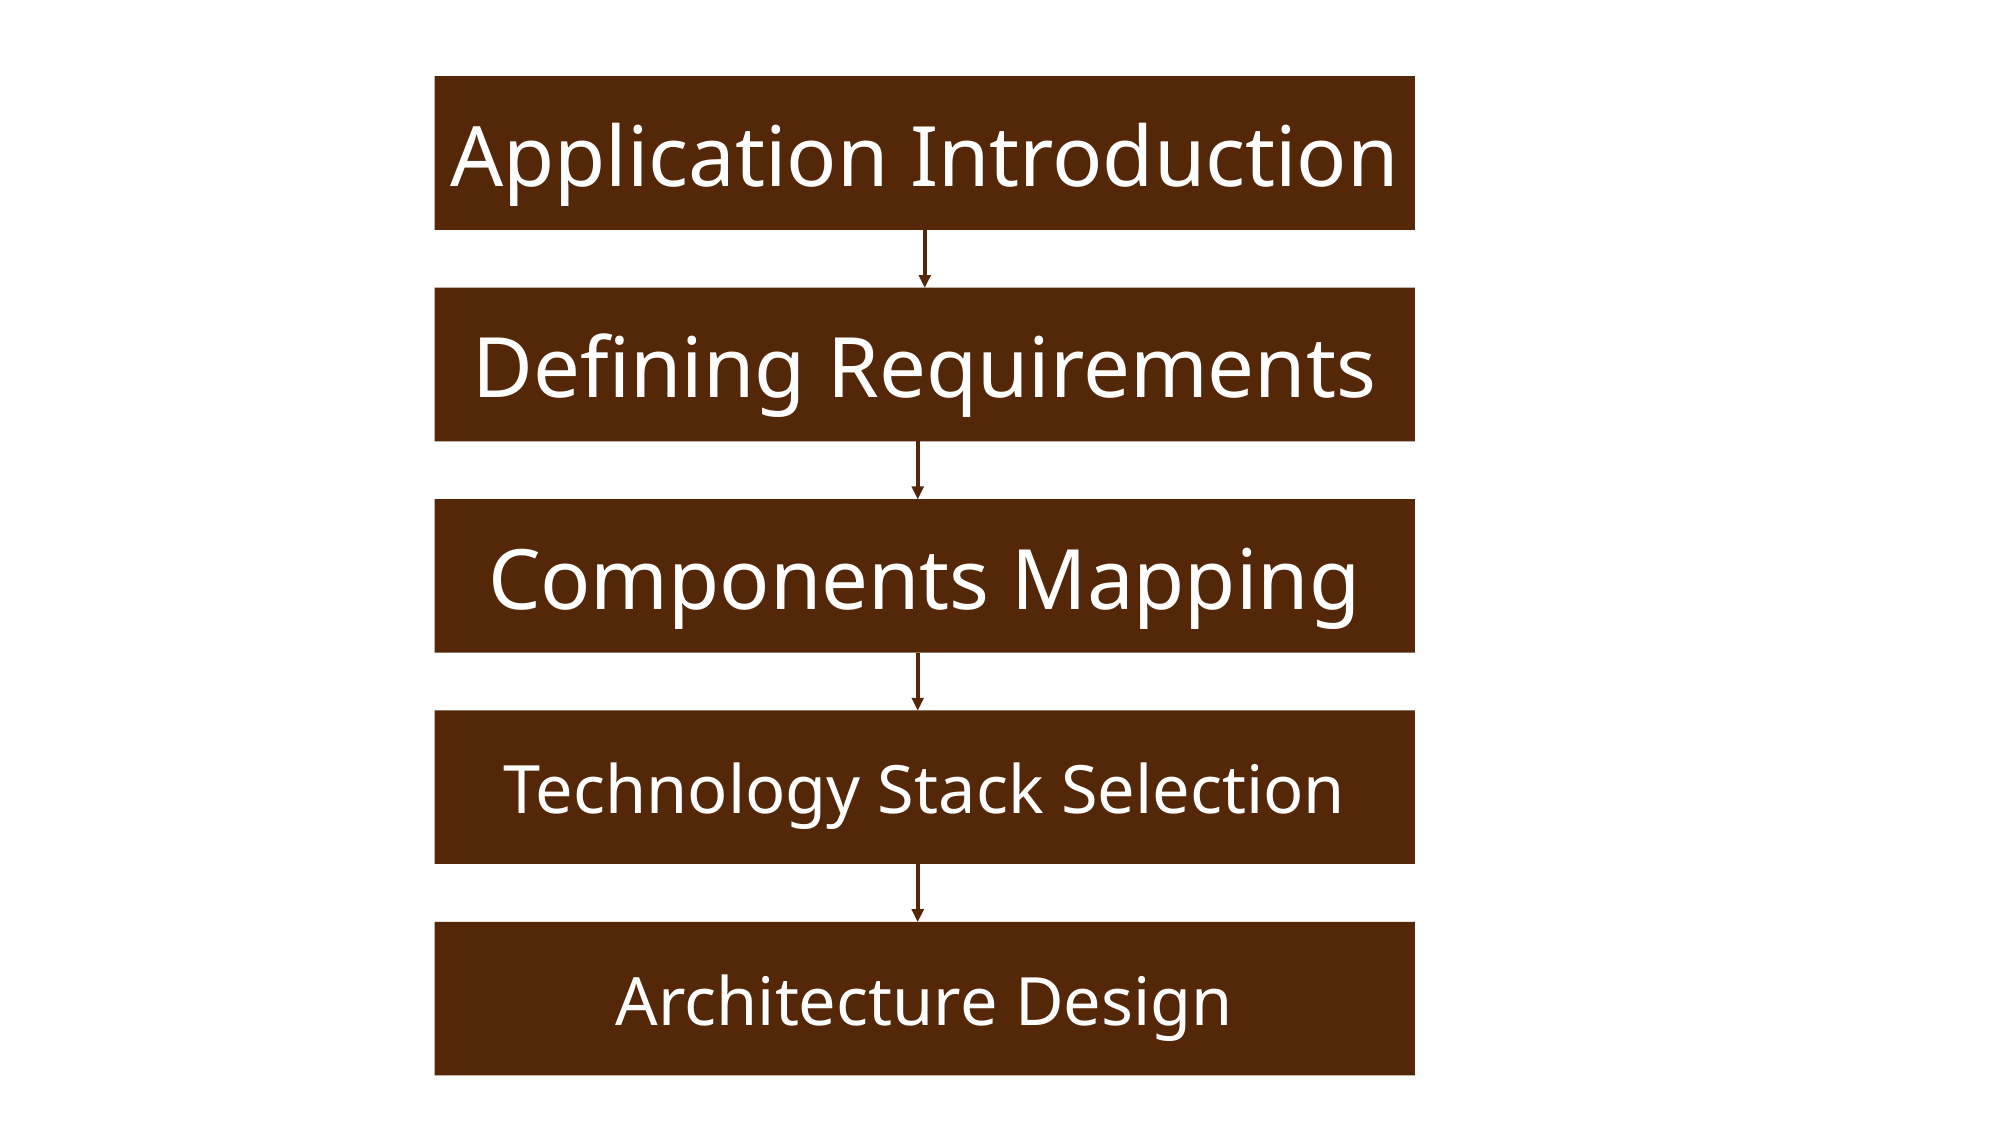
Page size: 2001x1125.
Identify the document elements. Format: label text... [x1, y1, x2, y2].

text_box Application Introduction [434, 75, 1416, 231]
text_box Components Mapping [434, 498, 1416, 654]
text_box Technology Stack Selection [434, 709, 1416, 865]
text_box Defining Requirements [434, 287, 1416, 442]
text_box Architecture Design [434, 921, 1416, 1076]
